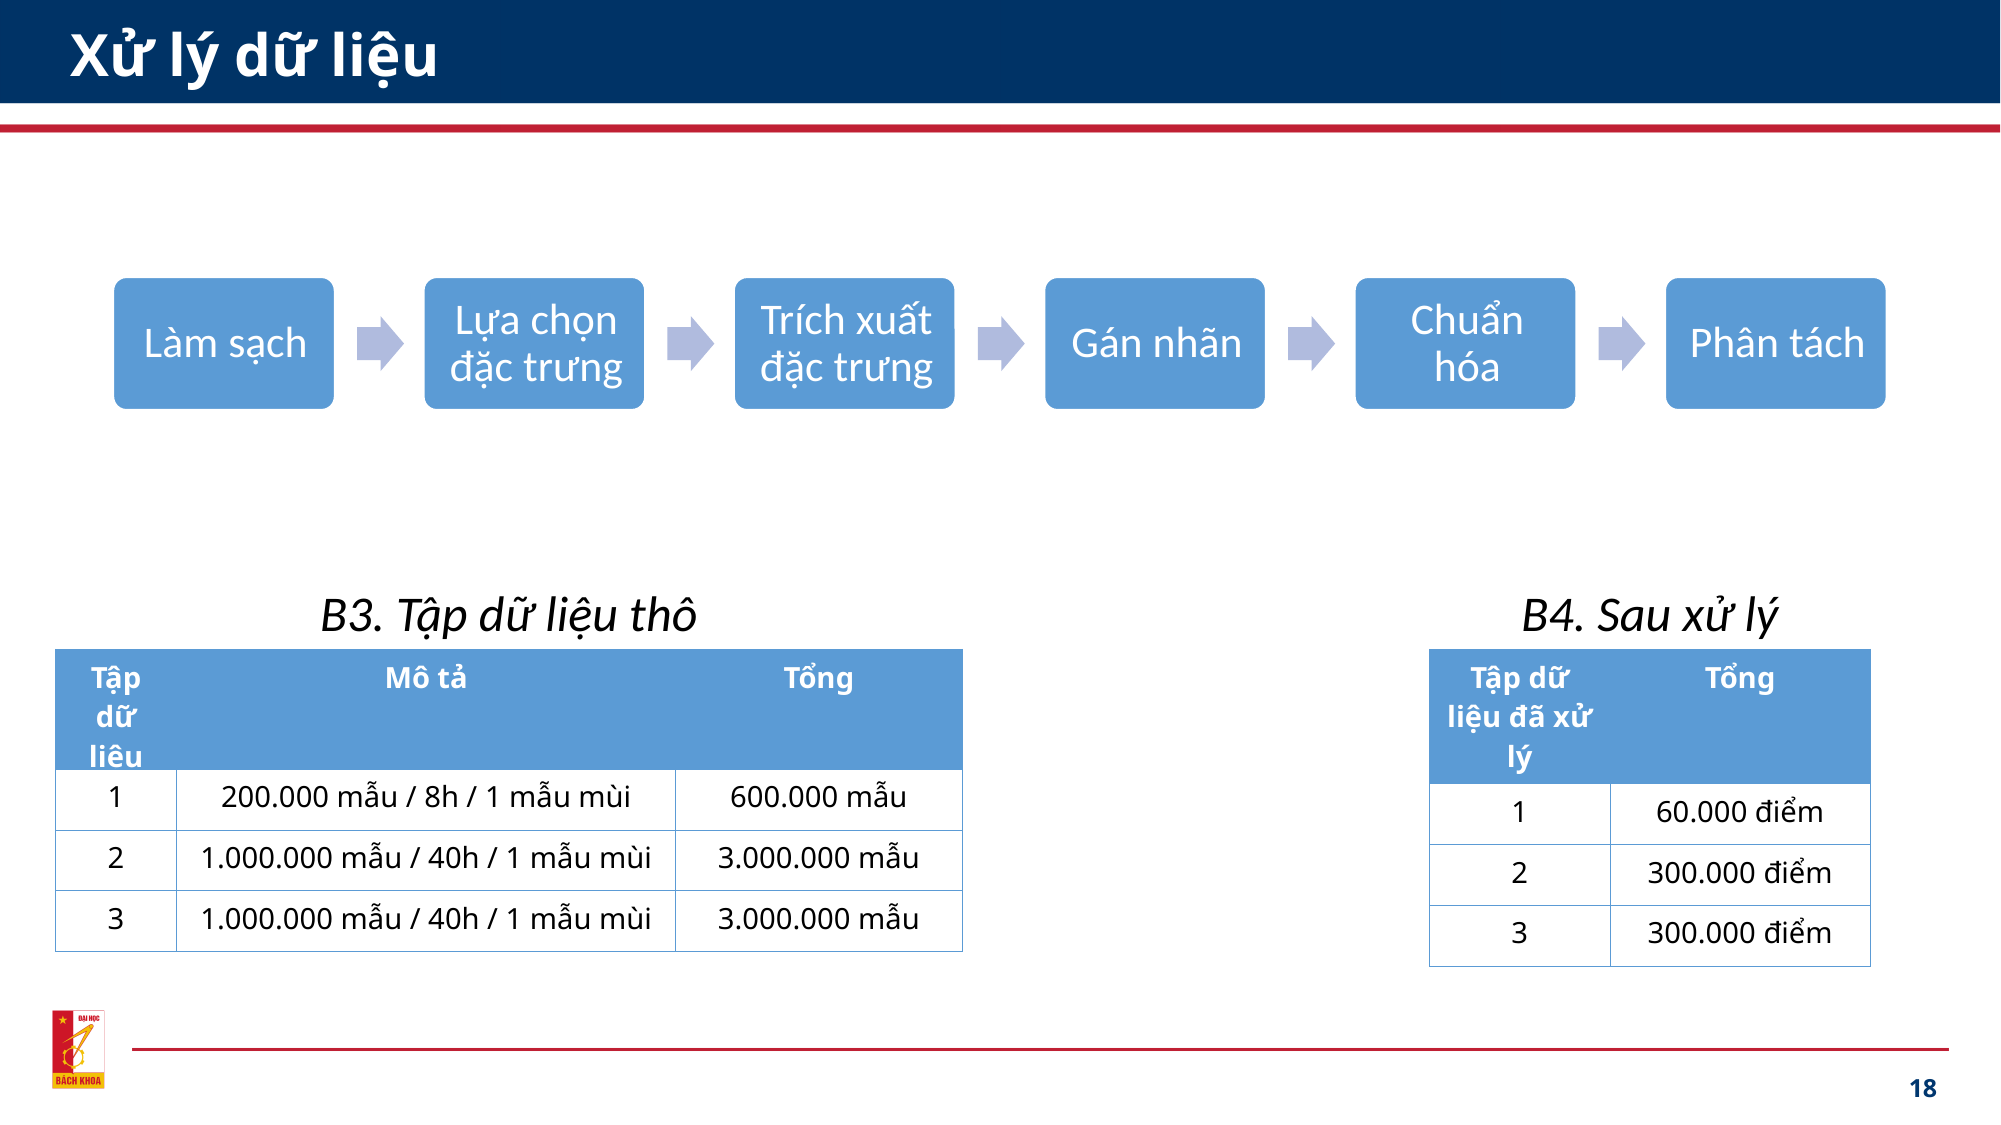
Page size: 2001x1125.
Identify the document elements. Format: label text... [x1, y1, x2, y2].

table_cell 1.000.000 mẫu / 40h / 1 mẫu mùi [177, 831, 675, 890]
table_cell 60.000 điểm [1611, 784, 1870, 844]
table_cell 1.000.000 mẫu / 40h / 1 mẫu mùi [177, 891, 675, 951]
table_header Mô tả [177, 650, 676, 769]
table_header Tổng [1610, 650, 1870, 783]
table_cell 200.000 mẫu / 8h / 1 mẫu mùi [177, 770, 675, 830]
table_cell 1 [1430, 784, 1610, 844]
table_cell 3.000.000 mẫu [676, 891, 962, 951]
text_box B4. Sau xử lý [1470, 573, 1830, 649]
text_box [113, 180, 1887, 508]
slide_number 18 [1502, 1065, 1953, 1125]
title Xử lý dữ liệu [55, 18, 1945, 90]
table_header Tổng [676, 650, 962, 769]
text_box B3. Tập dữ liệu thô [209, 573, 808, 649]
table_cell 3.000.000 mẫu [676, 831, 962, 890]
table_cell 1 [56, 770, 176, 830]
table_cell 2 [1430, 845, 1610, 905]
table_cell 600.000 mẫu [676, 770, 962, 830]
table_cell 3 [1430, 906, 1610, 966]
table_cell 2 [56, 831, 176, 890]
table_header Tập dữ liệu đã xử lý [1430, 650, 1610, 783]
table_cell 3 [56, 891, 176, 951]
table_cell 300.000 điểm [1611, 906, 1870, 966]
table_cell 300.000 điểm [1611, 845, 1870, 905]
picture [0, 0, 2001, 1125]
table_header Tập dữ liệu [56, 650, 177, 769]
